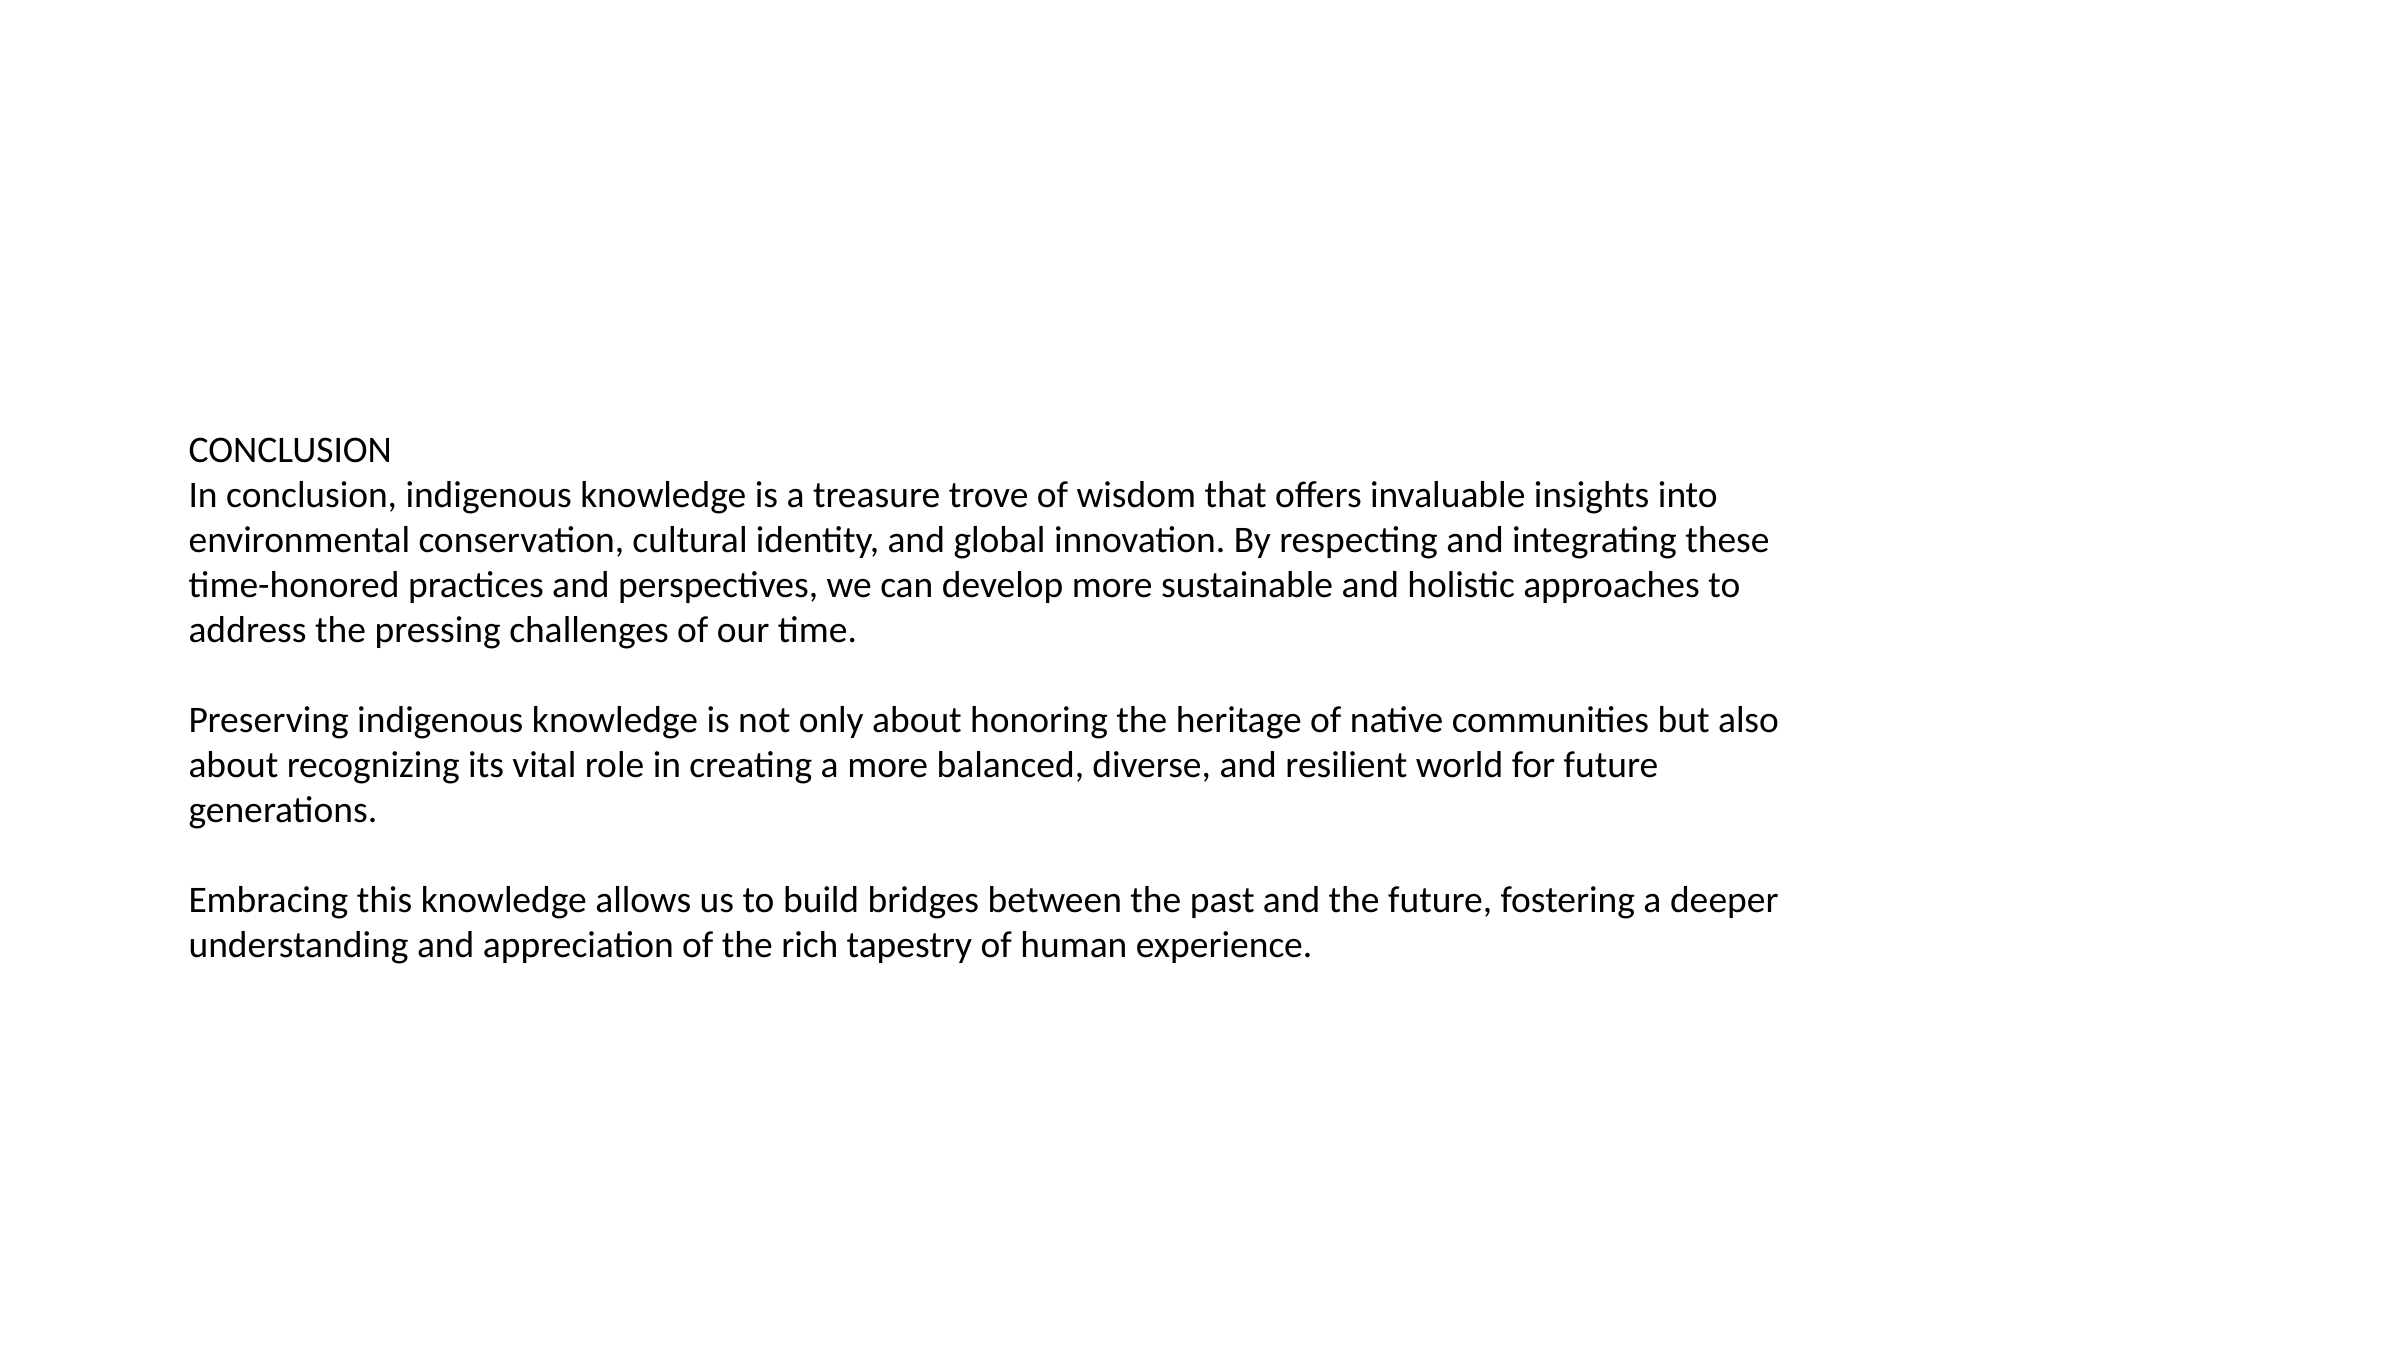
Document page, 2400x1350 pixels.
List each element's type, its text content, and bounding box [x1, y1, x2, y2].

text_box CONCLUSION In conclusion, indigenous knowledge is a treasure trove of wisdom that offers invaluable insights into environmental conservation, cultural identity, and global innovation. By respecting and integrating these time-honored practices and perspectives, we can develop more sustainable and holistic approaches to address the pressing challenges of our time. Preserving indigenous knowledge is not only about honoring the heritage of native communities but also about recognizing its vital role in creating a more balanced, diverse, and resilient world for future generations. Embracing this knowledge allows us to build bridges between the past and the future, fostering a deeper understanding and appreciation of the rich tapestry of human experience. [173, 417, 1800, 973]
